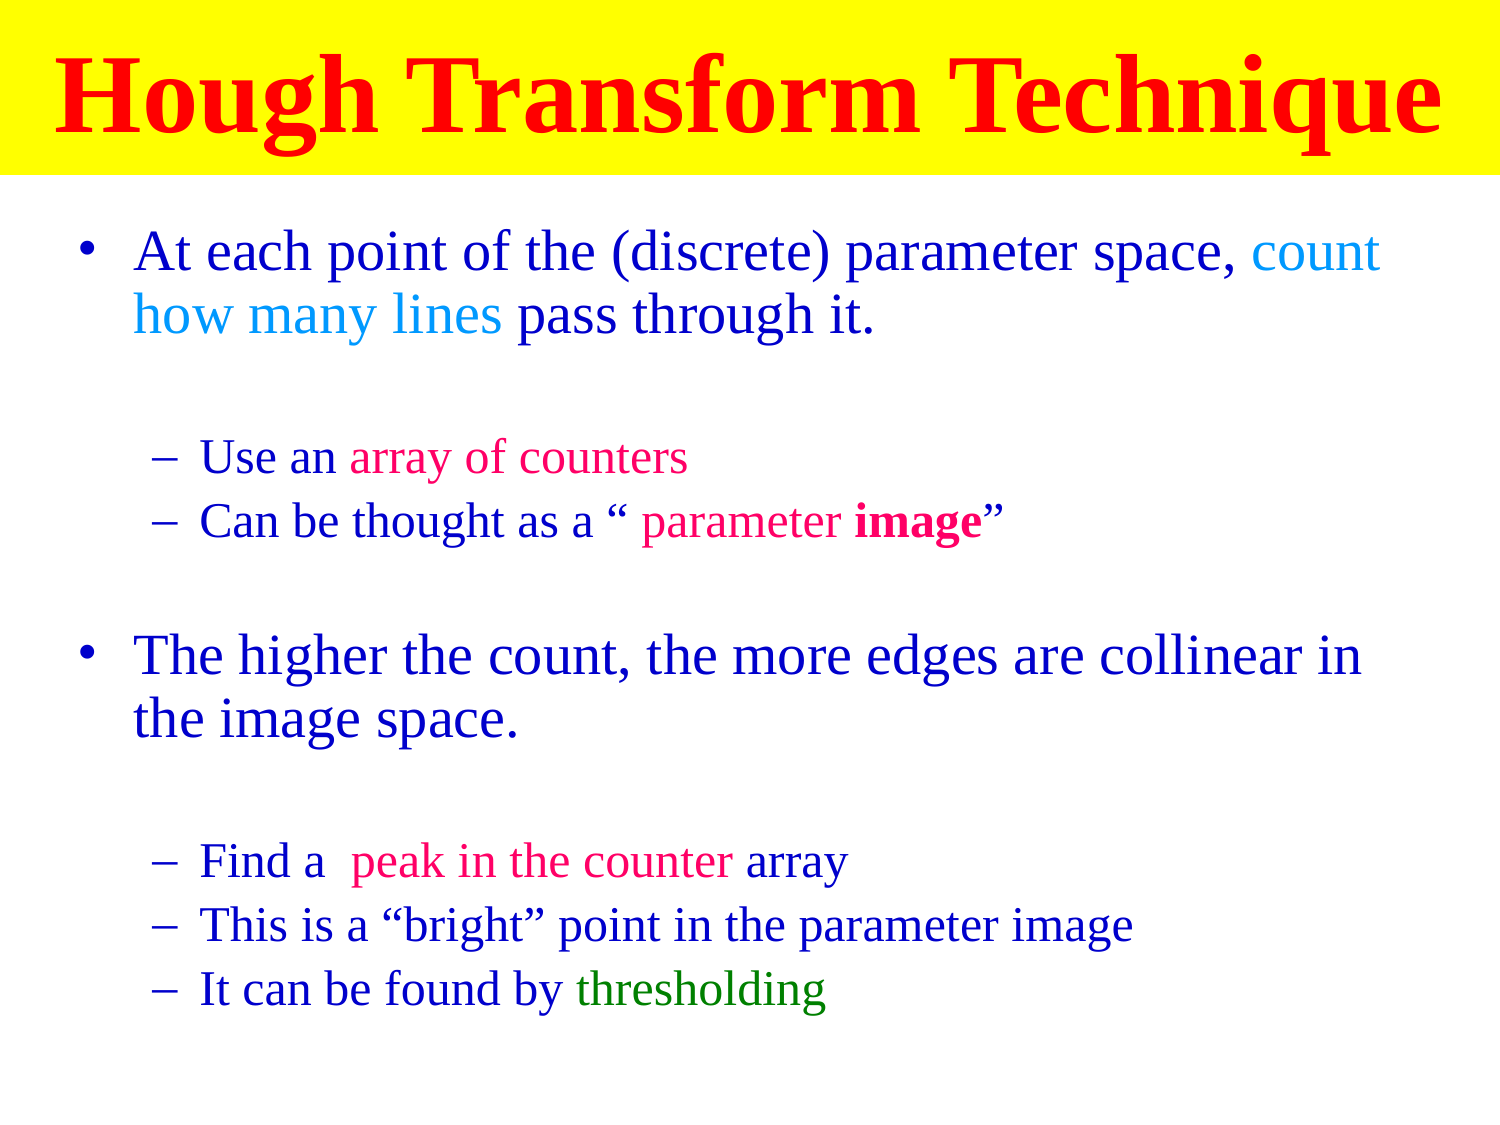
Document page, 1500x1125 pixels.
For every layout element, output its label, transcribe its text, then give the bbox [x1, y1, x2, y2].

title Hough Transform Technique [0, 0, 1500, 175]
list At each point of the (discrete) parameter space, count how many lines pass through it. Use an array of counters Can be thought as a “ parameter image” The higher the count, the more edges are collinear in the image space. Find a peak in the counter array This is a “bright” point in the parameter image It can be found by thresholding [62, 212, 1463, 1075]
